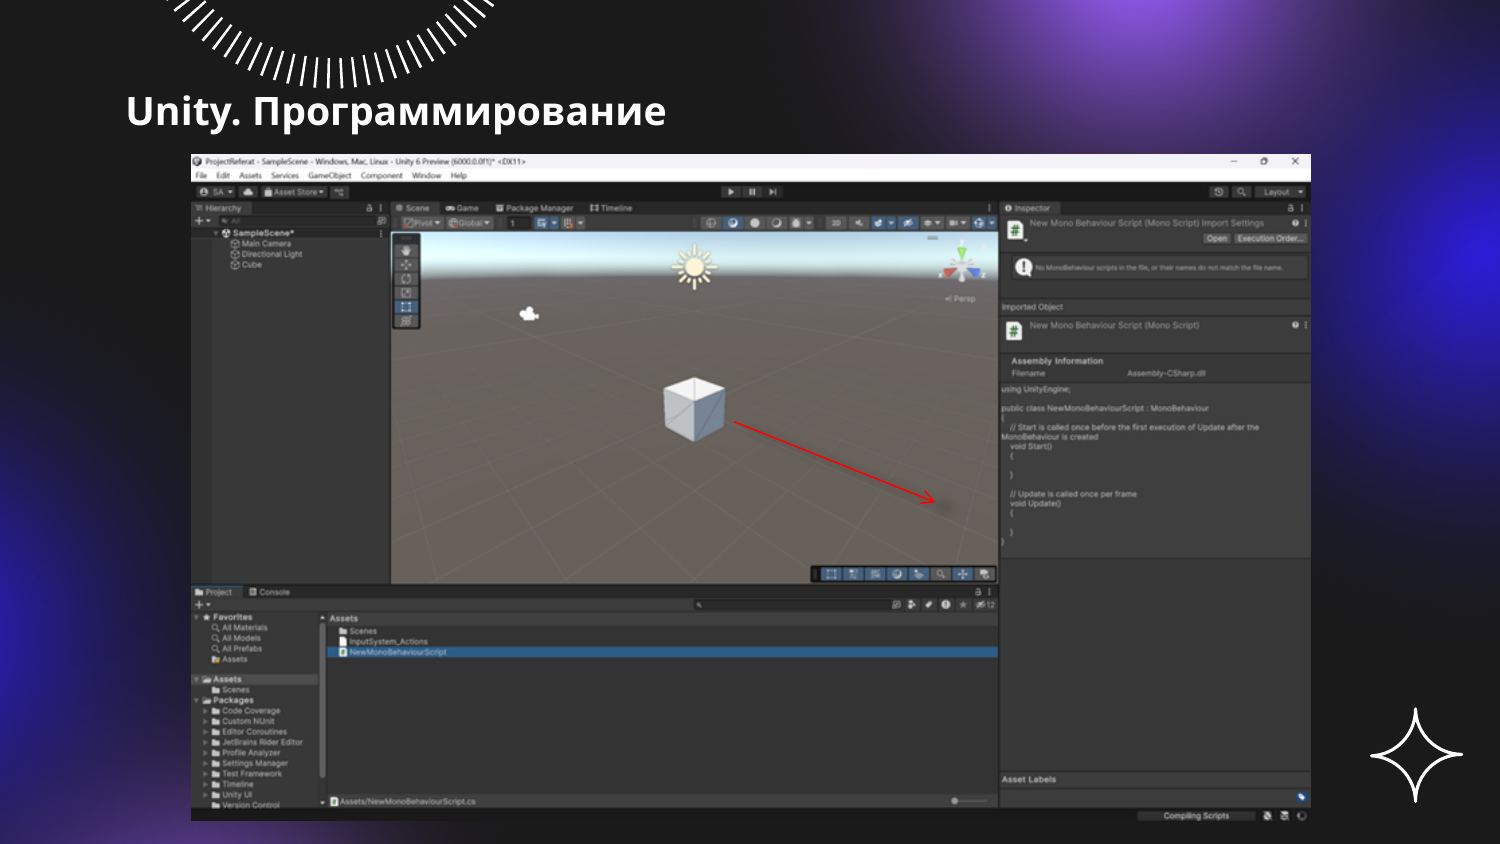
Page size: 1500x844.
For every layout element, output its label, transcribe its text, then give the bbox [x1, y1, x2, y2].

title Unity. Программирование [110, 67, 1388, 152]
picture [0, 0, 1500, 844]
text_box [734, 421, 936, 503]
